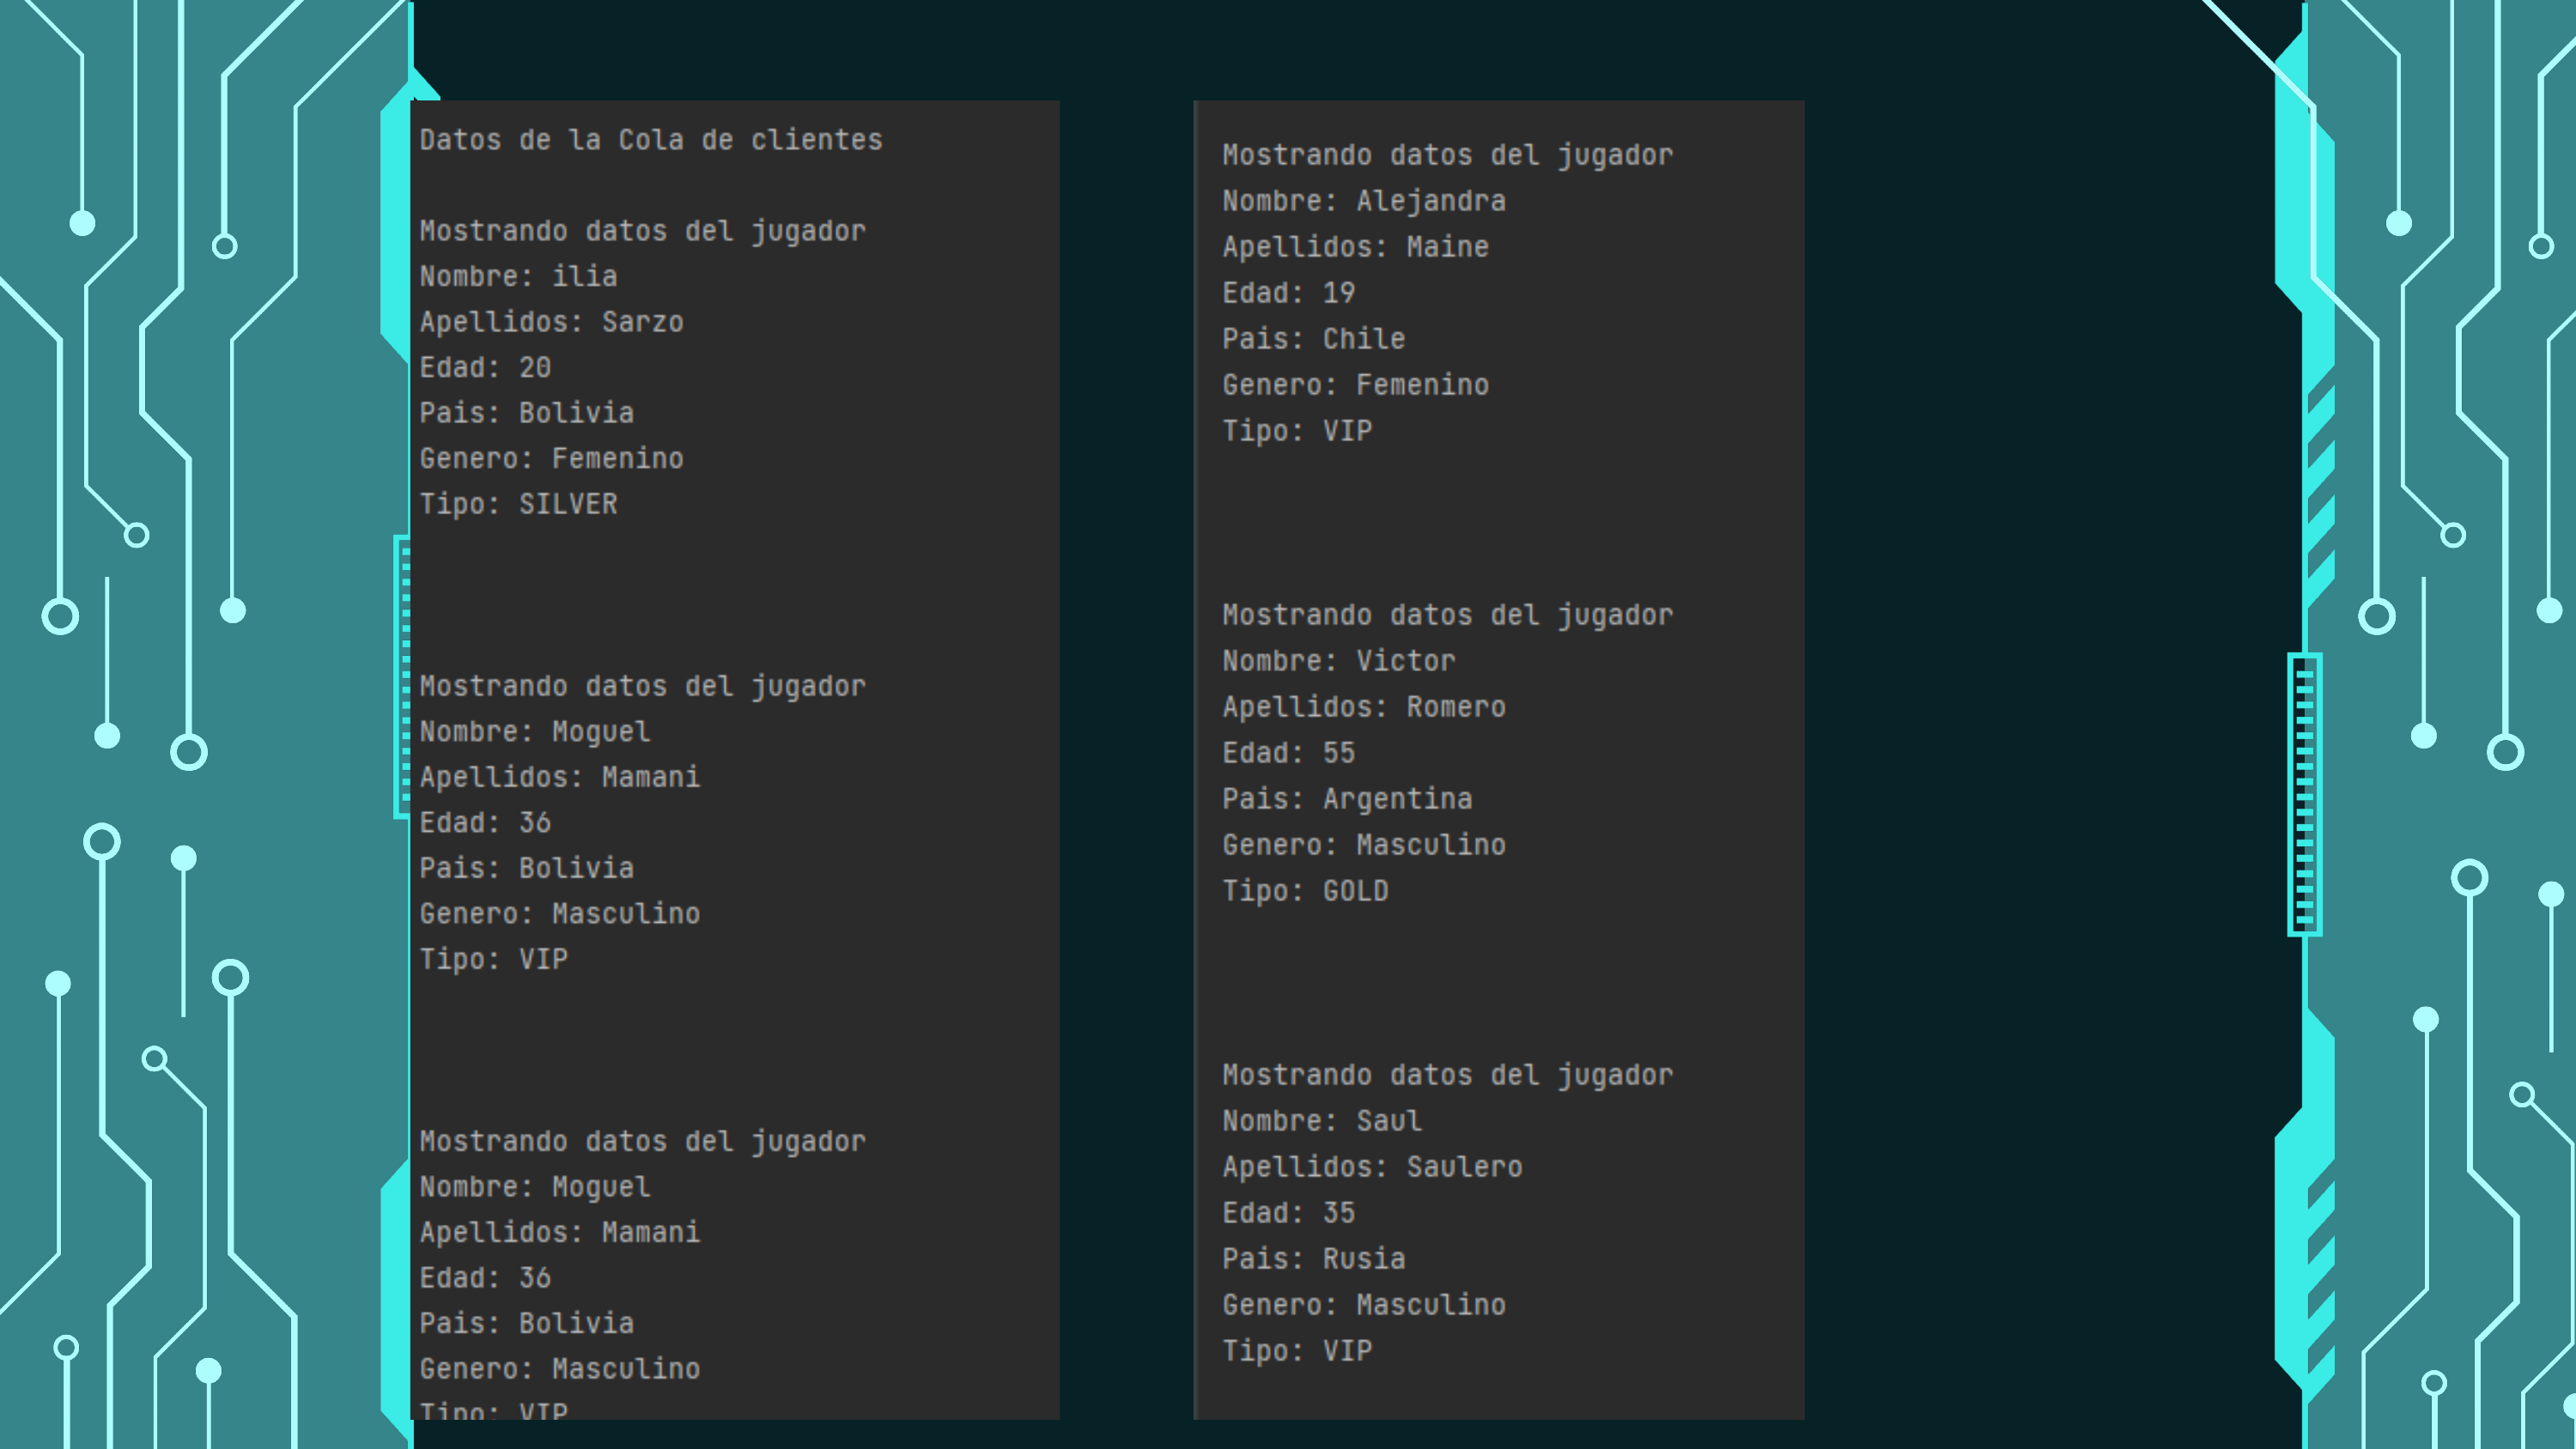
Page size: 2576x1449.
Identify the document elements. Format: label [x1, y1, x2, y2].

text_box [2304, 0, 2576, 112]
text_box [2304, 656, 2576, 705]
picture [1194, 0, 2576, 1449]
text_box [2304, 775, 2576, 978]
text_box [0, 0, 411, 112]
picture [0, 0, 1146, 1449]
text_box [0, 656, 405, 705]
text_box [0, 775, 405, 943]
